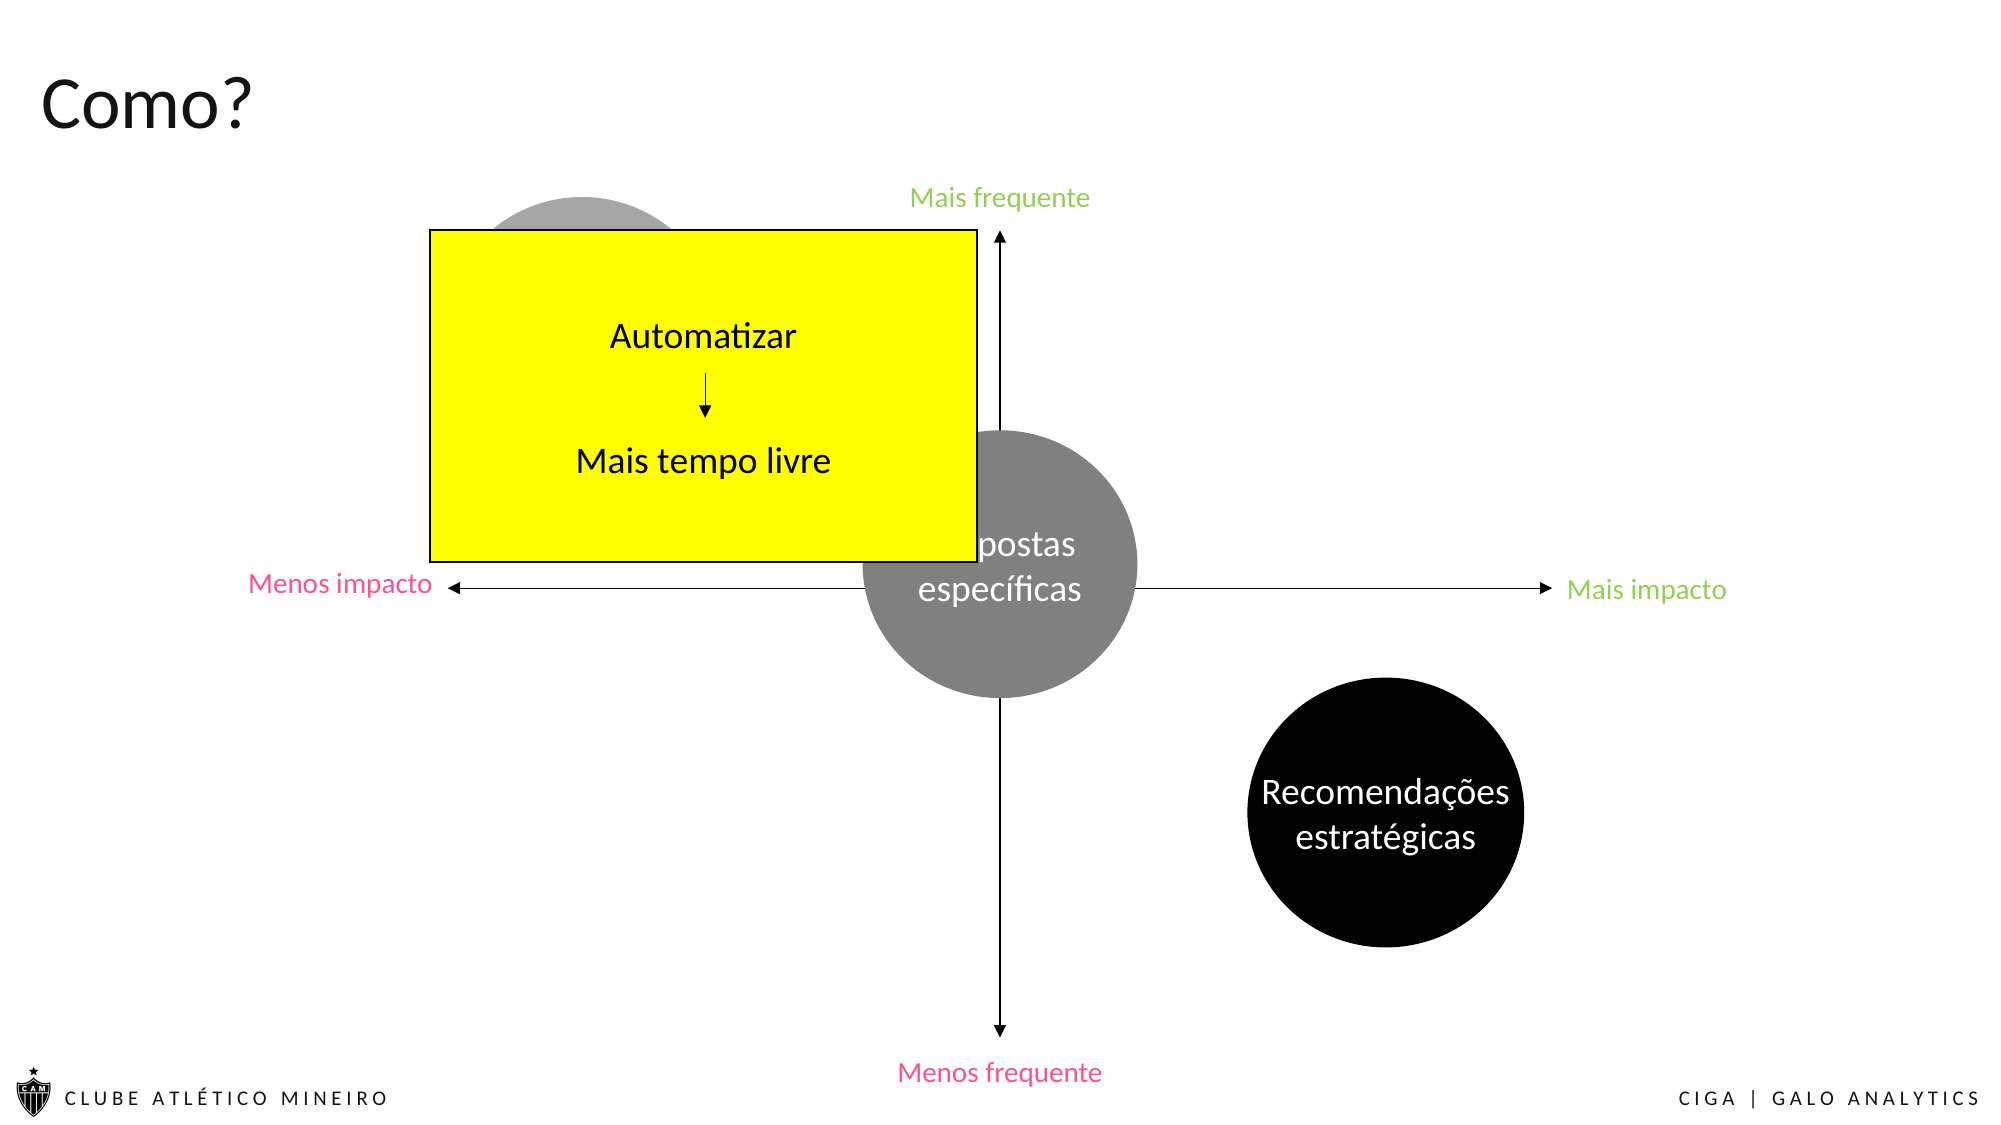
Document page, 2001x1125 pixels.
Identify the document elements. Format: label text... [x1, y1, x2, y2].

text_box Menos frequente [856, 1054, 1144, 1065]
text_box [430, 230, 977, 563]
text_box Mais frequente [856, 179, 1144, 213]
text_box Como? [26, 46, 1974, 152]
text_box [447, 230, 1553, 1038]
text_box Dashboards [491, 195, 673, 229]
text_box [6, 1065, 1994, 1120]
text_box Menos impacto [199, 561, 447, 604]
text_box Mais impacto [1553, 566, 1800, 609]
